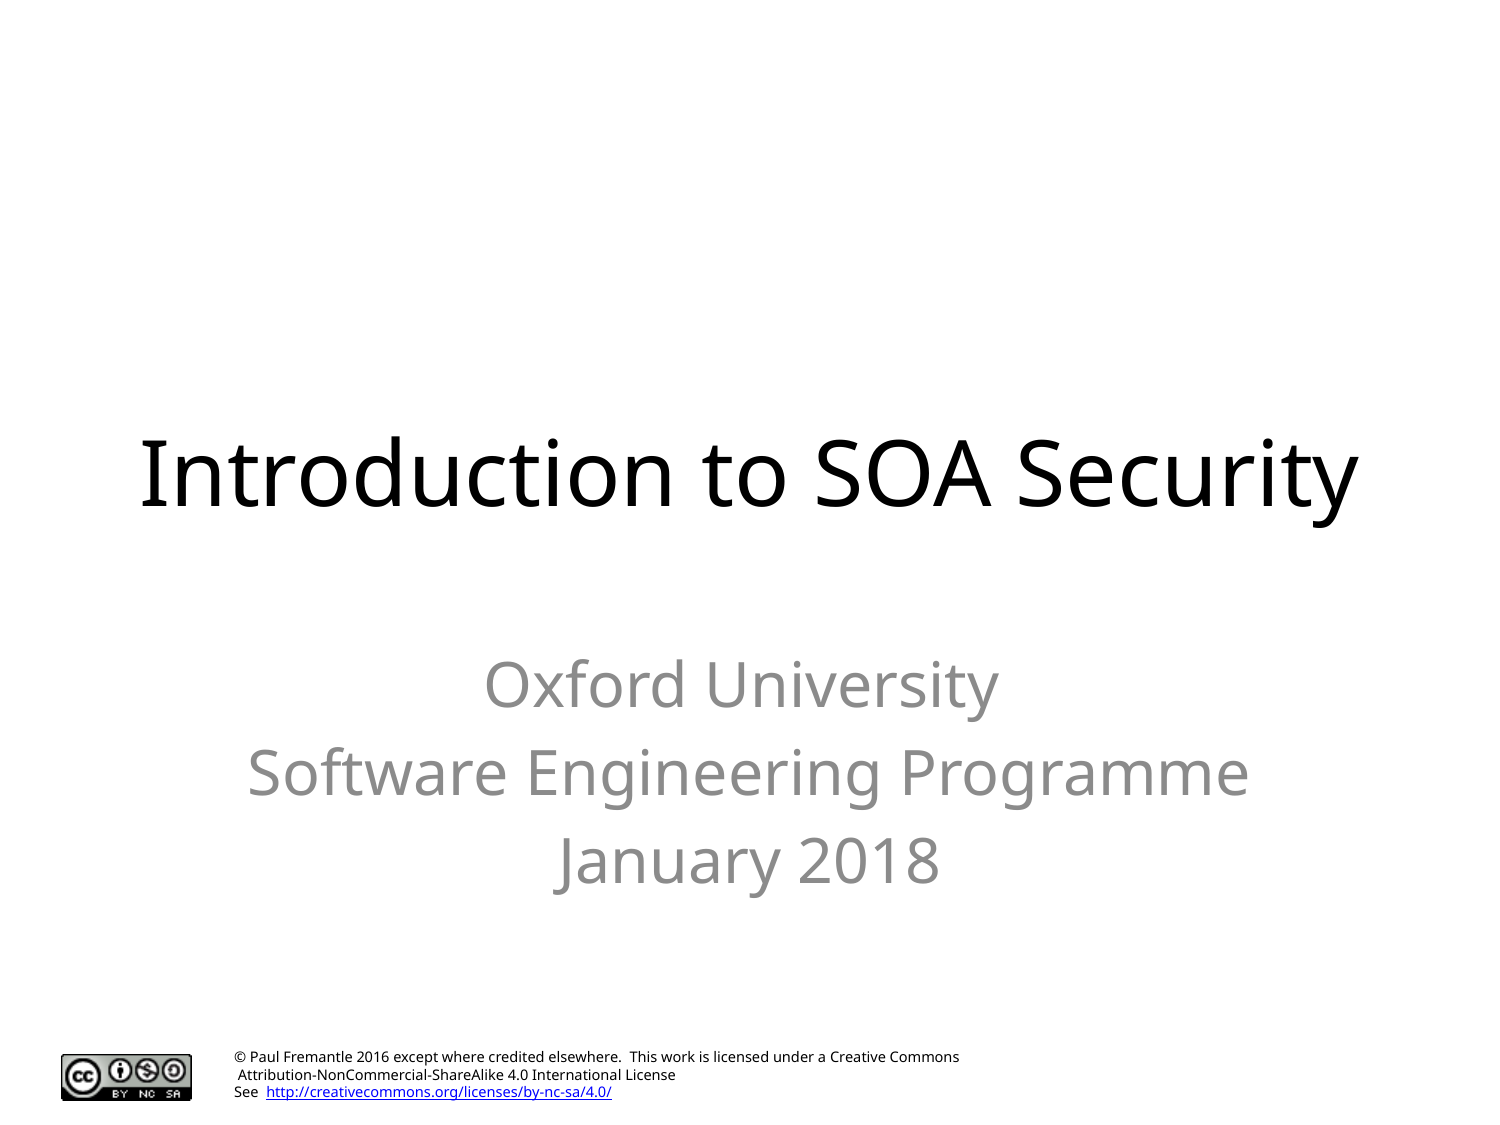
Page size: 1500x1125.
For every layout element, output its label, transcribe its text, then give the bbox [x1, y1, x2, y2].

subtitle Oxford University Software Engineering Programme January 2018 [225, 637, 1275, 925]
picture [61, 1054, 192, 1101]
title Introduction to SOA Security [112, 349, 1388, 591]
